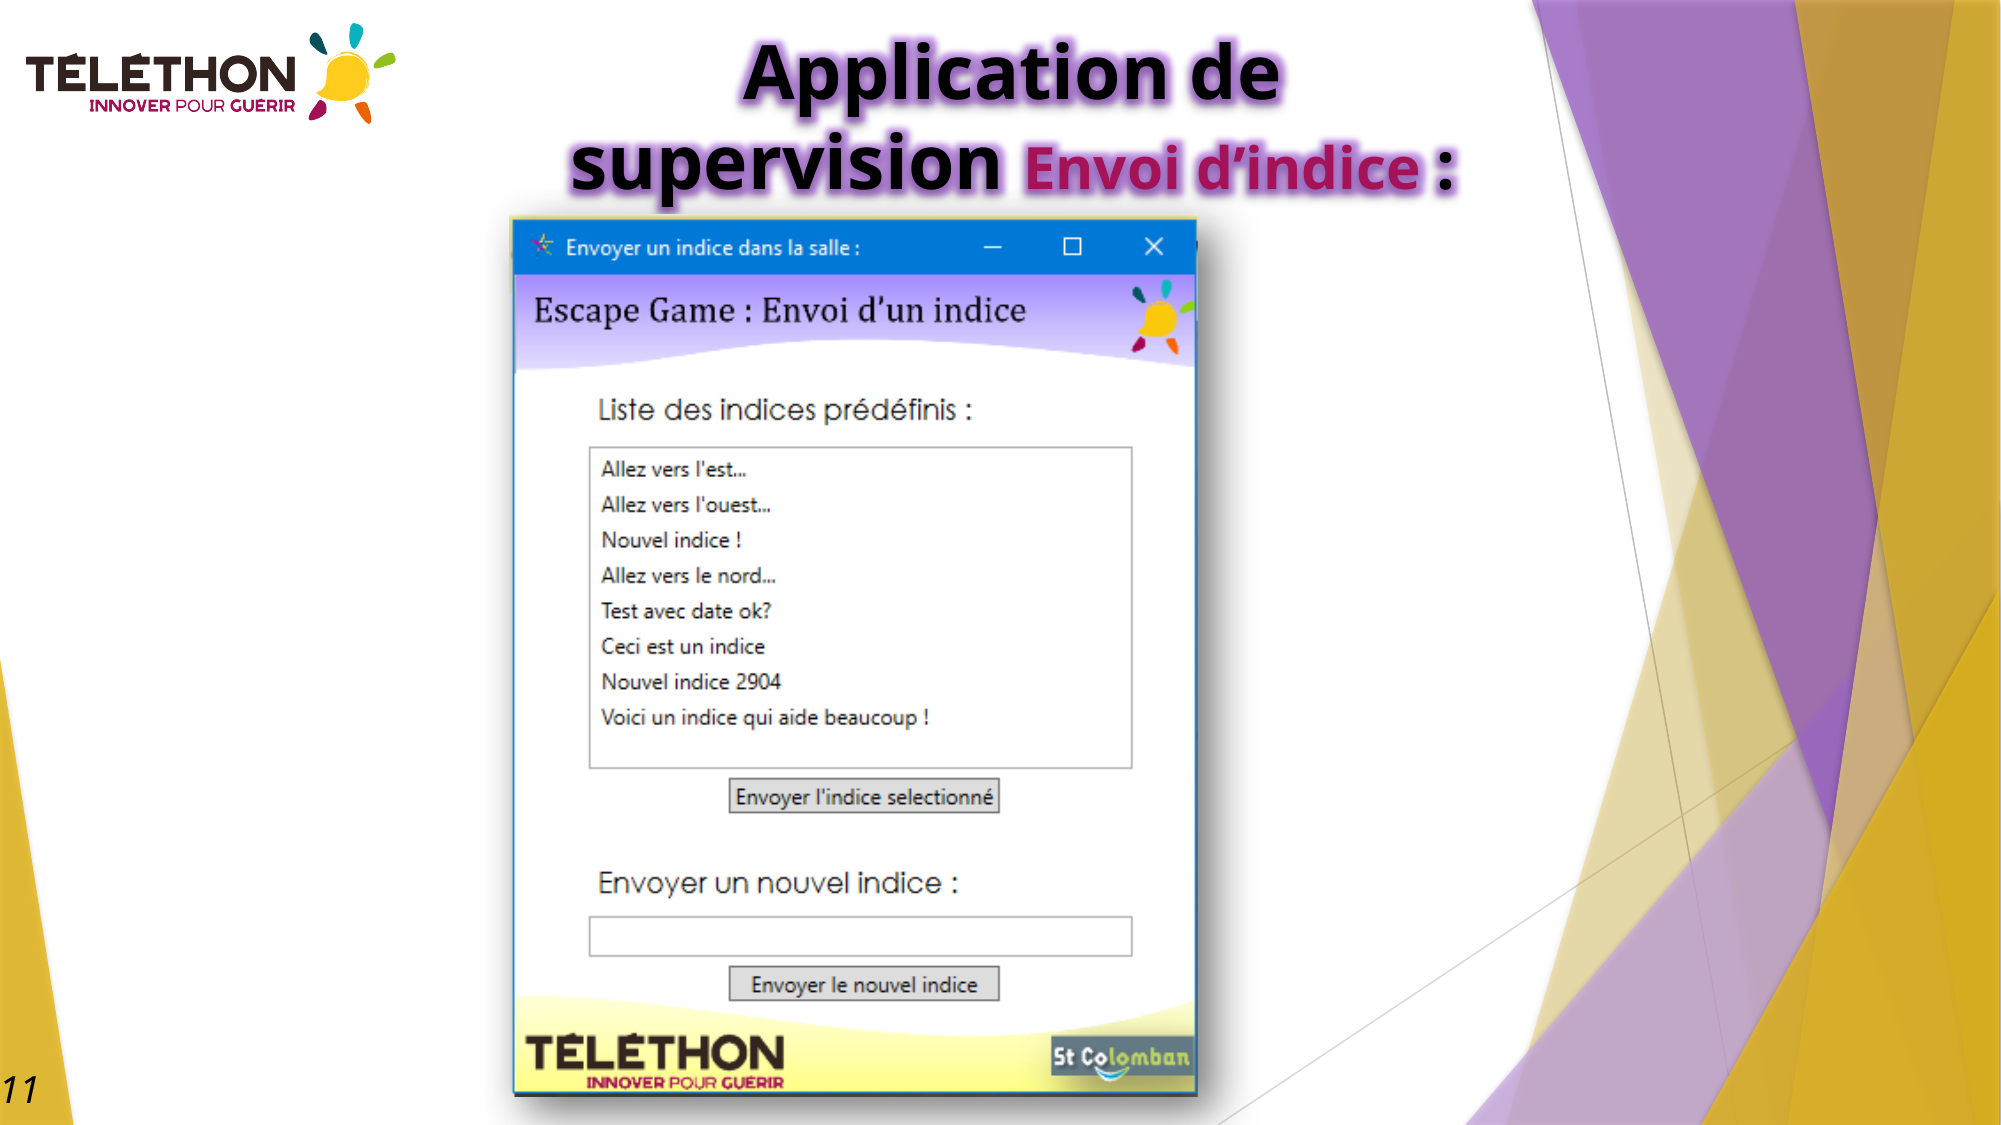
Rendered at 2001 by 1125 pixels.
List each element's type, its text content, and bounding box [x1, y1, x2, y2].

text_box Application de supervision Envoi d’indice : [545, 16, 1480, 212]
picture [22, 22, 397, 124]
picture [508, 213, 1198, 1097]
text_box 11 [0, 1058, 63, 1118]
